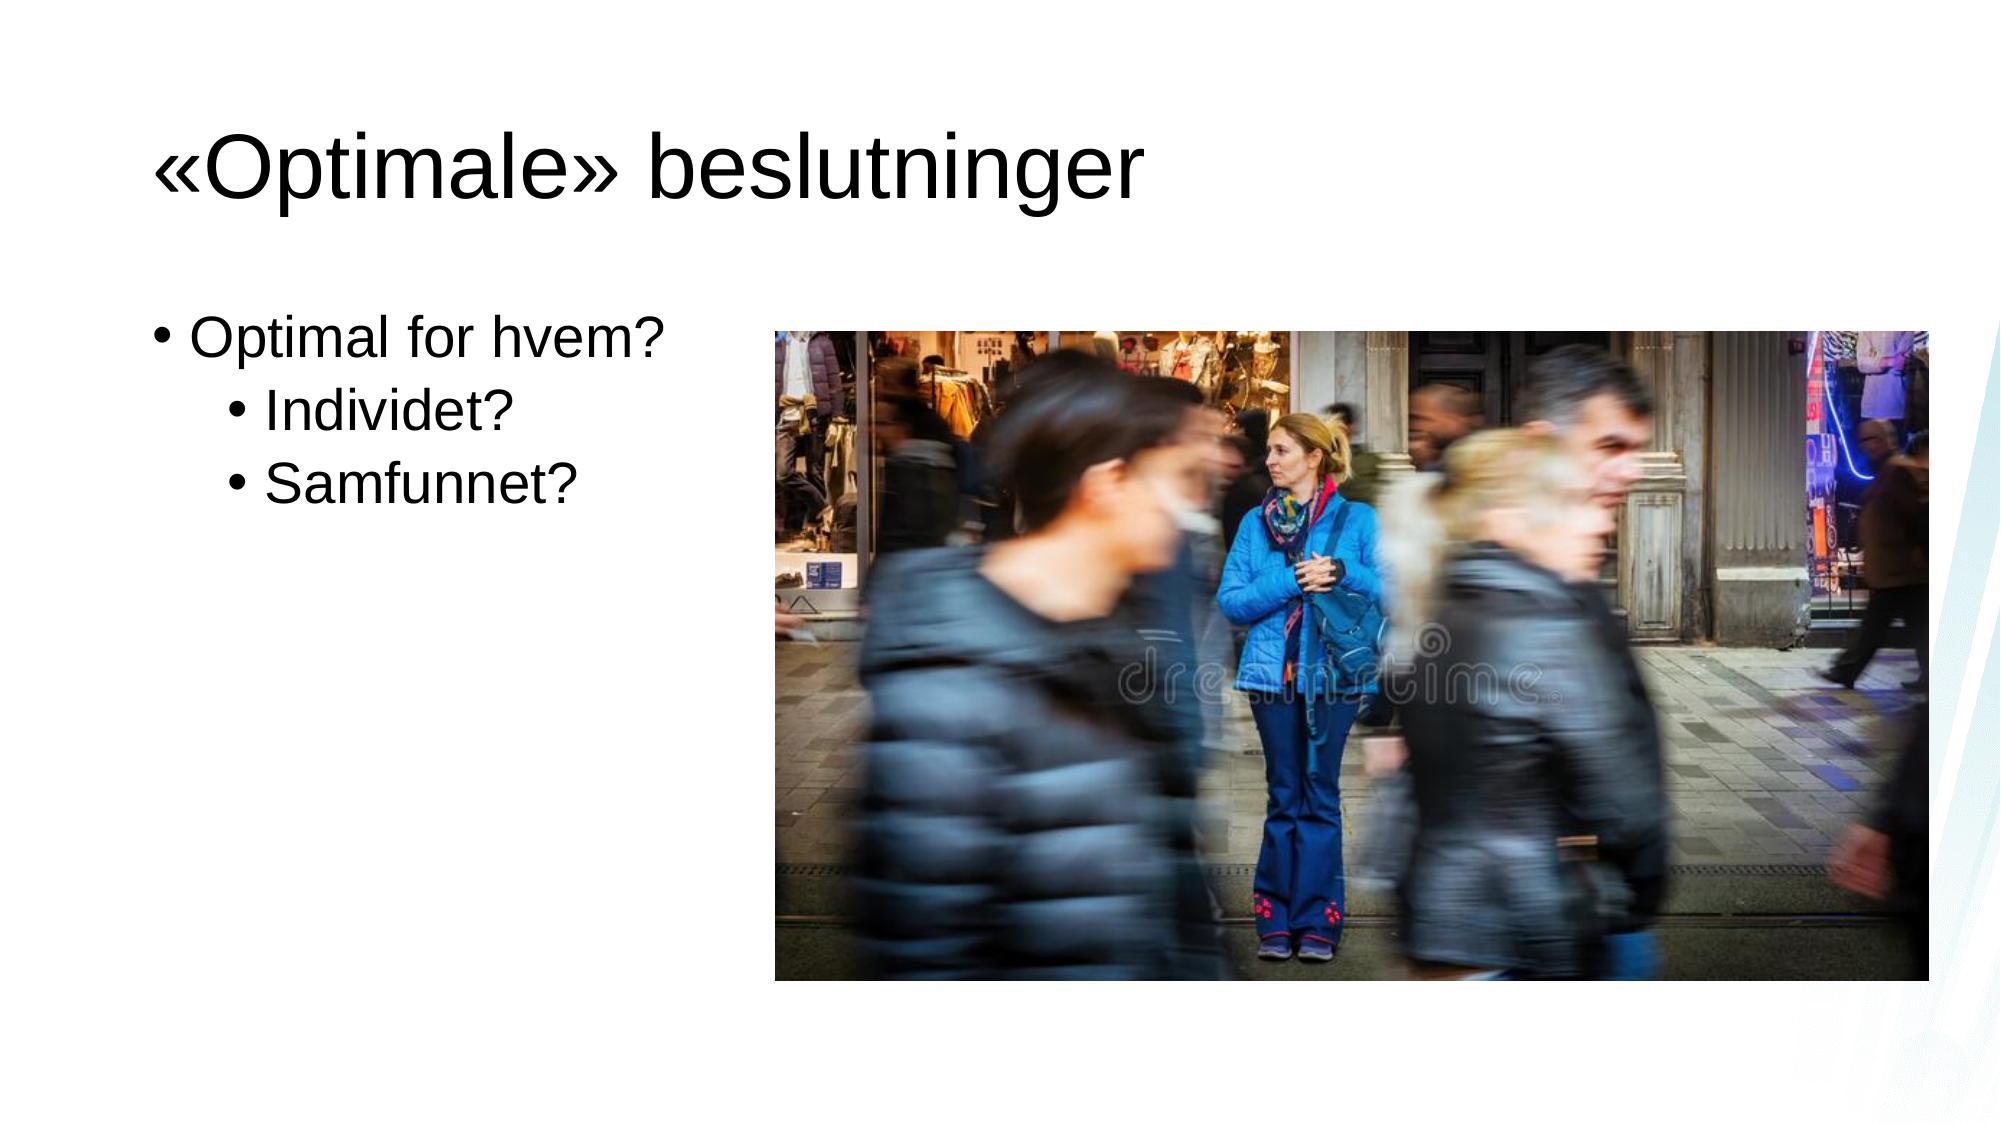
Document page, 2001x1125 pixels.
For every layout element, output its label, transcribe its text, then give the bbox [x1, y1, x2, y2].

picture [0, 0, 2000, 1125]
title «Optimale» beslutninger [137, 59, 1863, 278]
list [775, 331, 1929, 981]
list Optimal for hvem? Individet? Samfunnet? [137, 299, 988, 1014]
